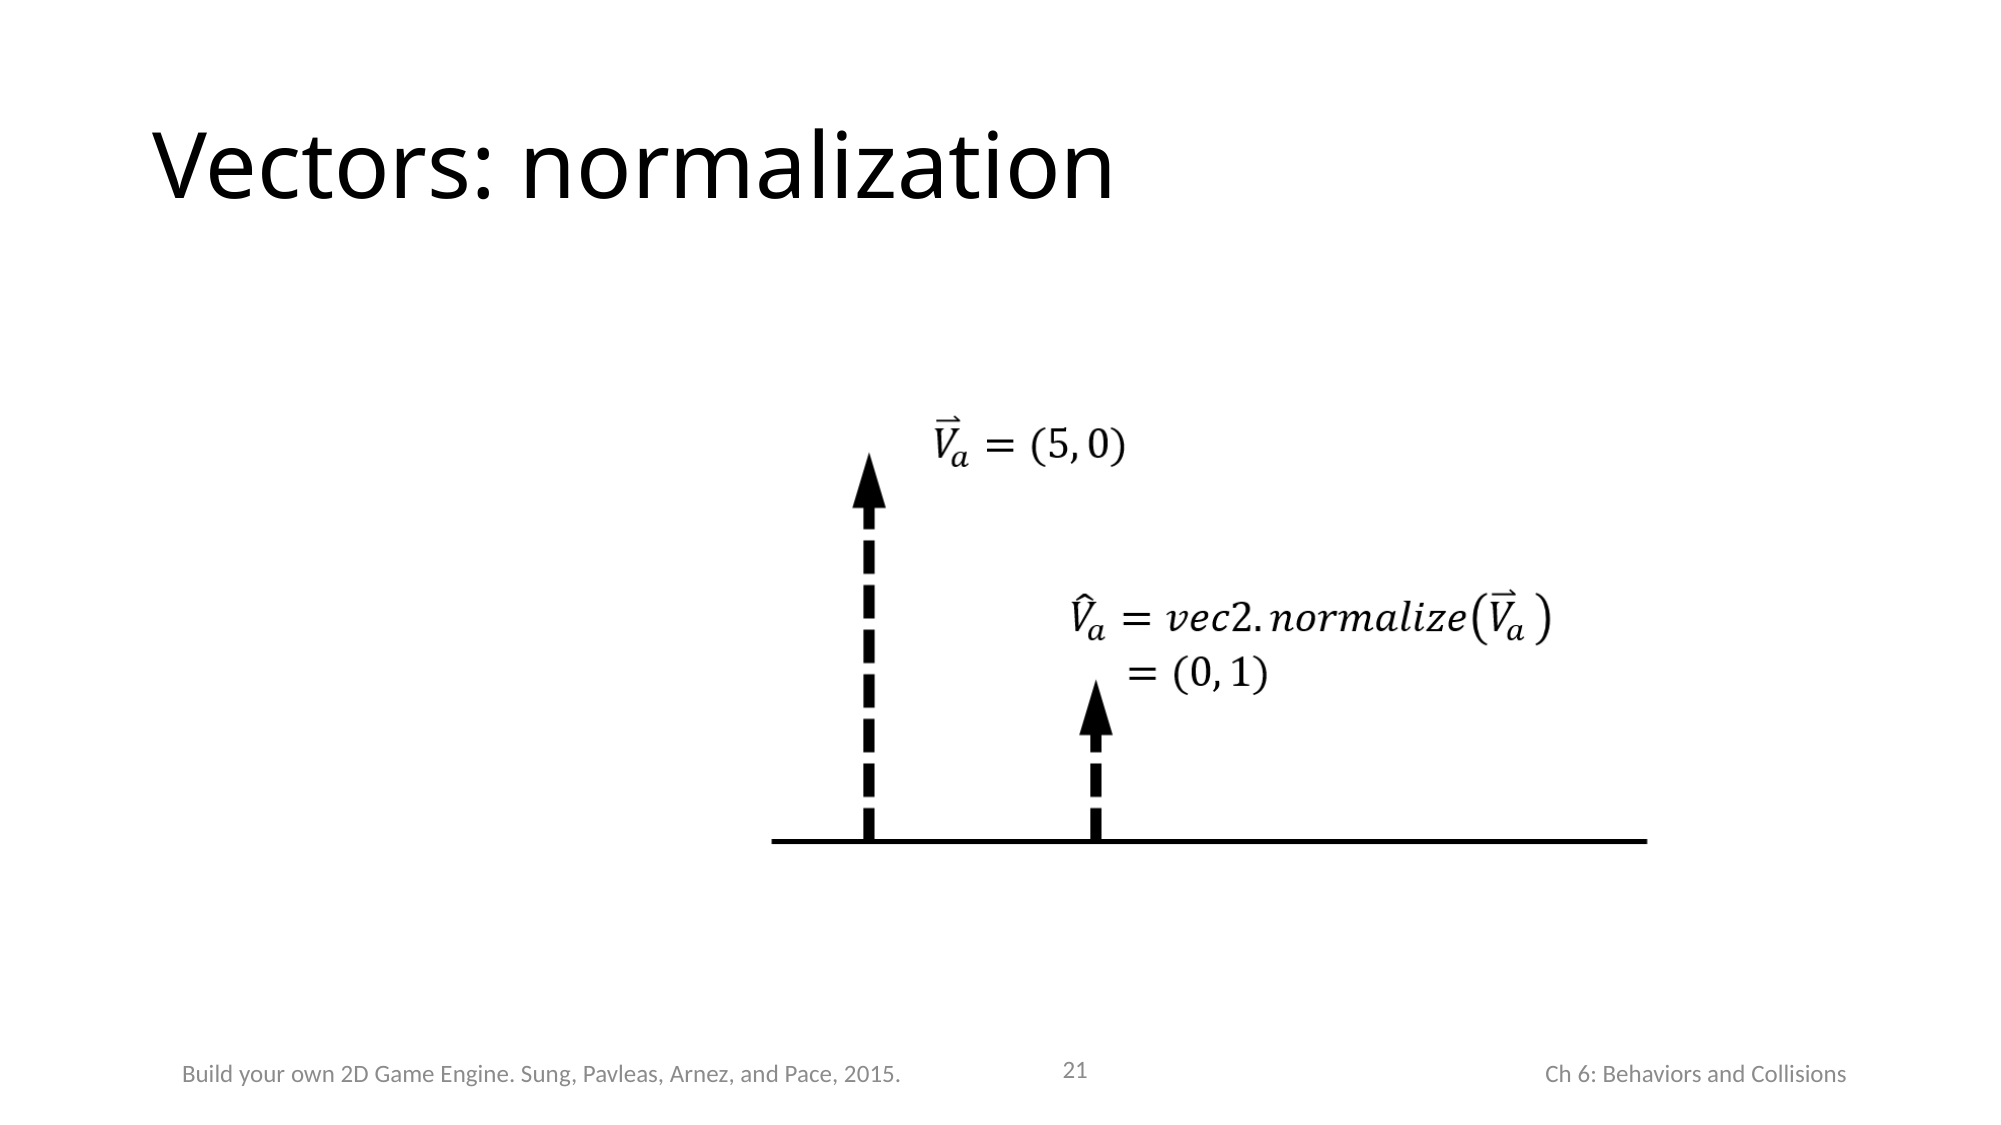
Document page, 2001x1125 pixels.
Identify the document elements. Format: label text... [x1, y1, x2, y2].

title Vectors: normalization [137, 59, 1863, 278]
picture [759, 401, 1670, 911]
